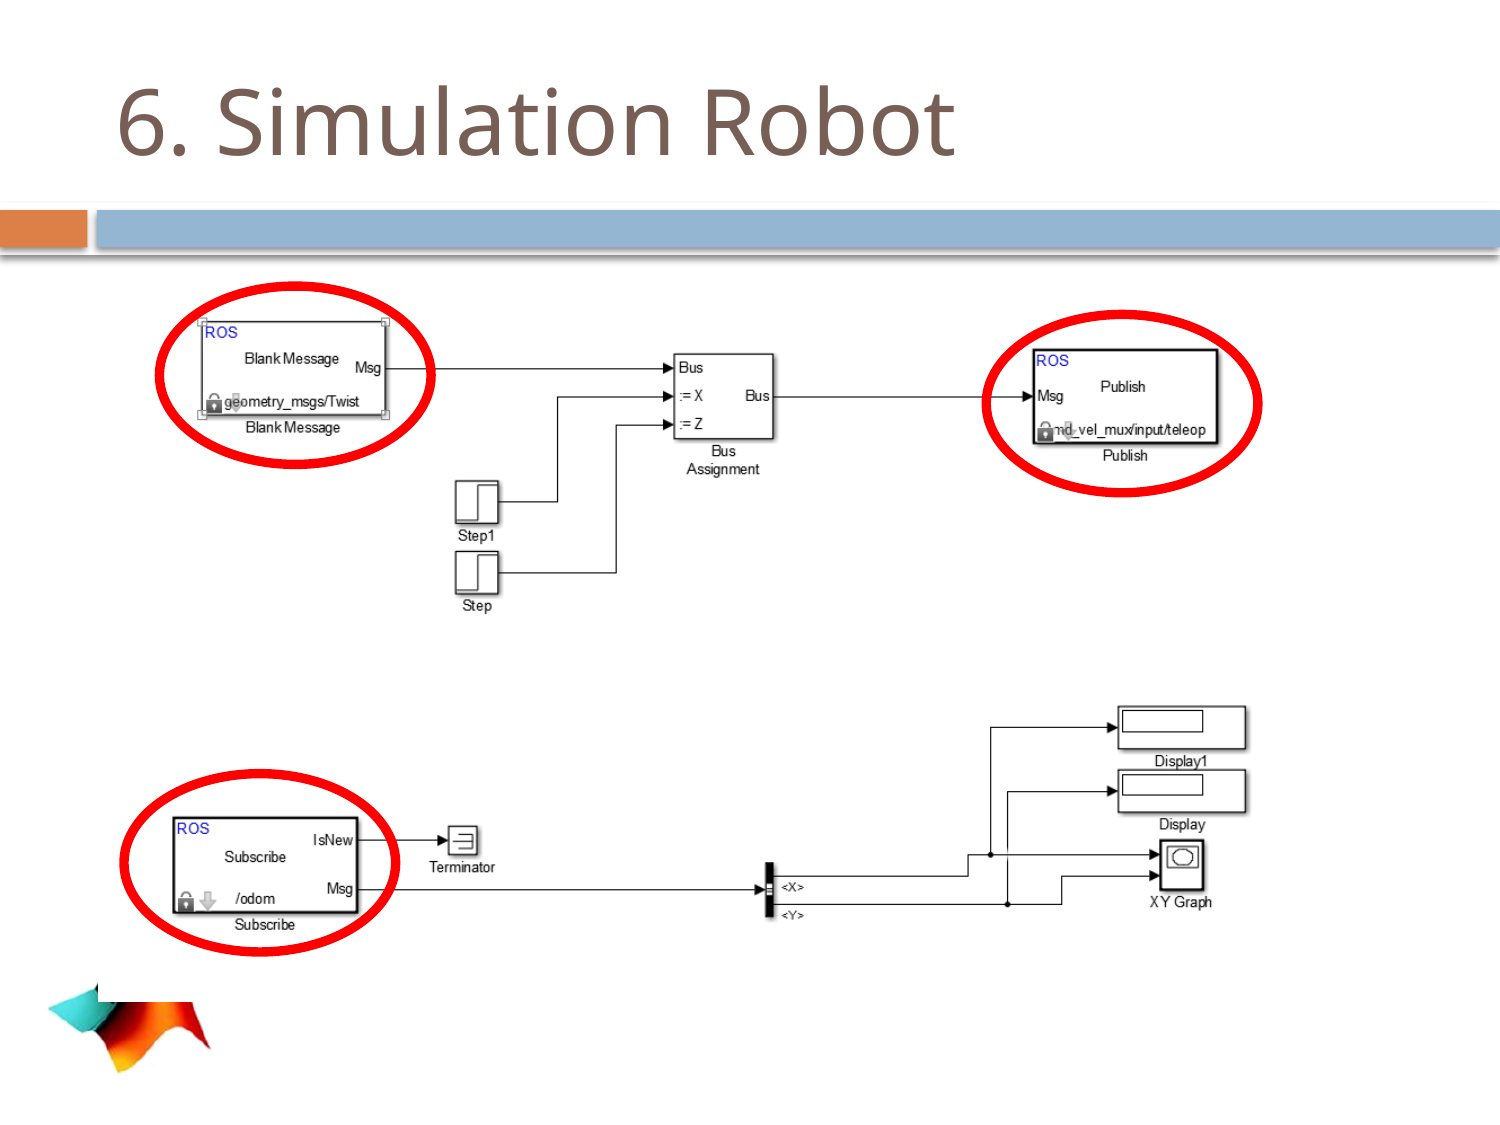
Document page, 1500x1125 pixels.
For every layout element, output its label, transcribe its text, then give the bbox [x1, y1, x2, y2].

picture [29, 285, 1280, 1101]
title 6. Simulation Robot [100, 37, 1438, 200]
